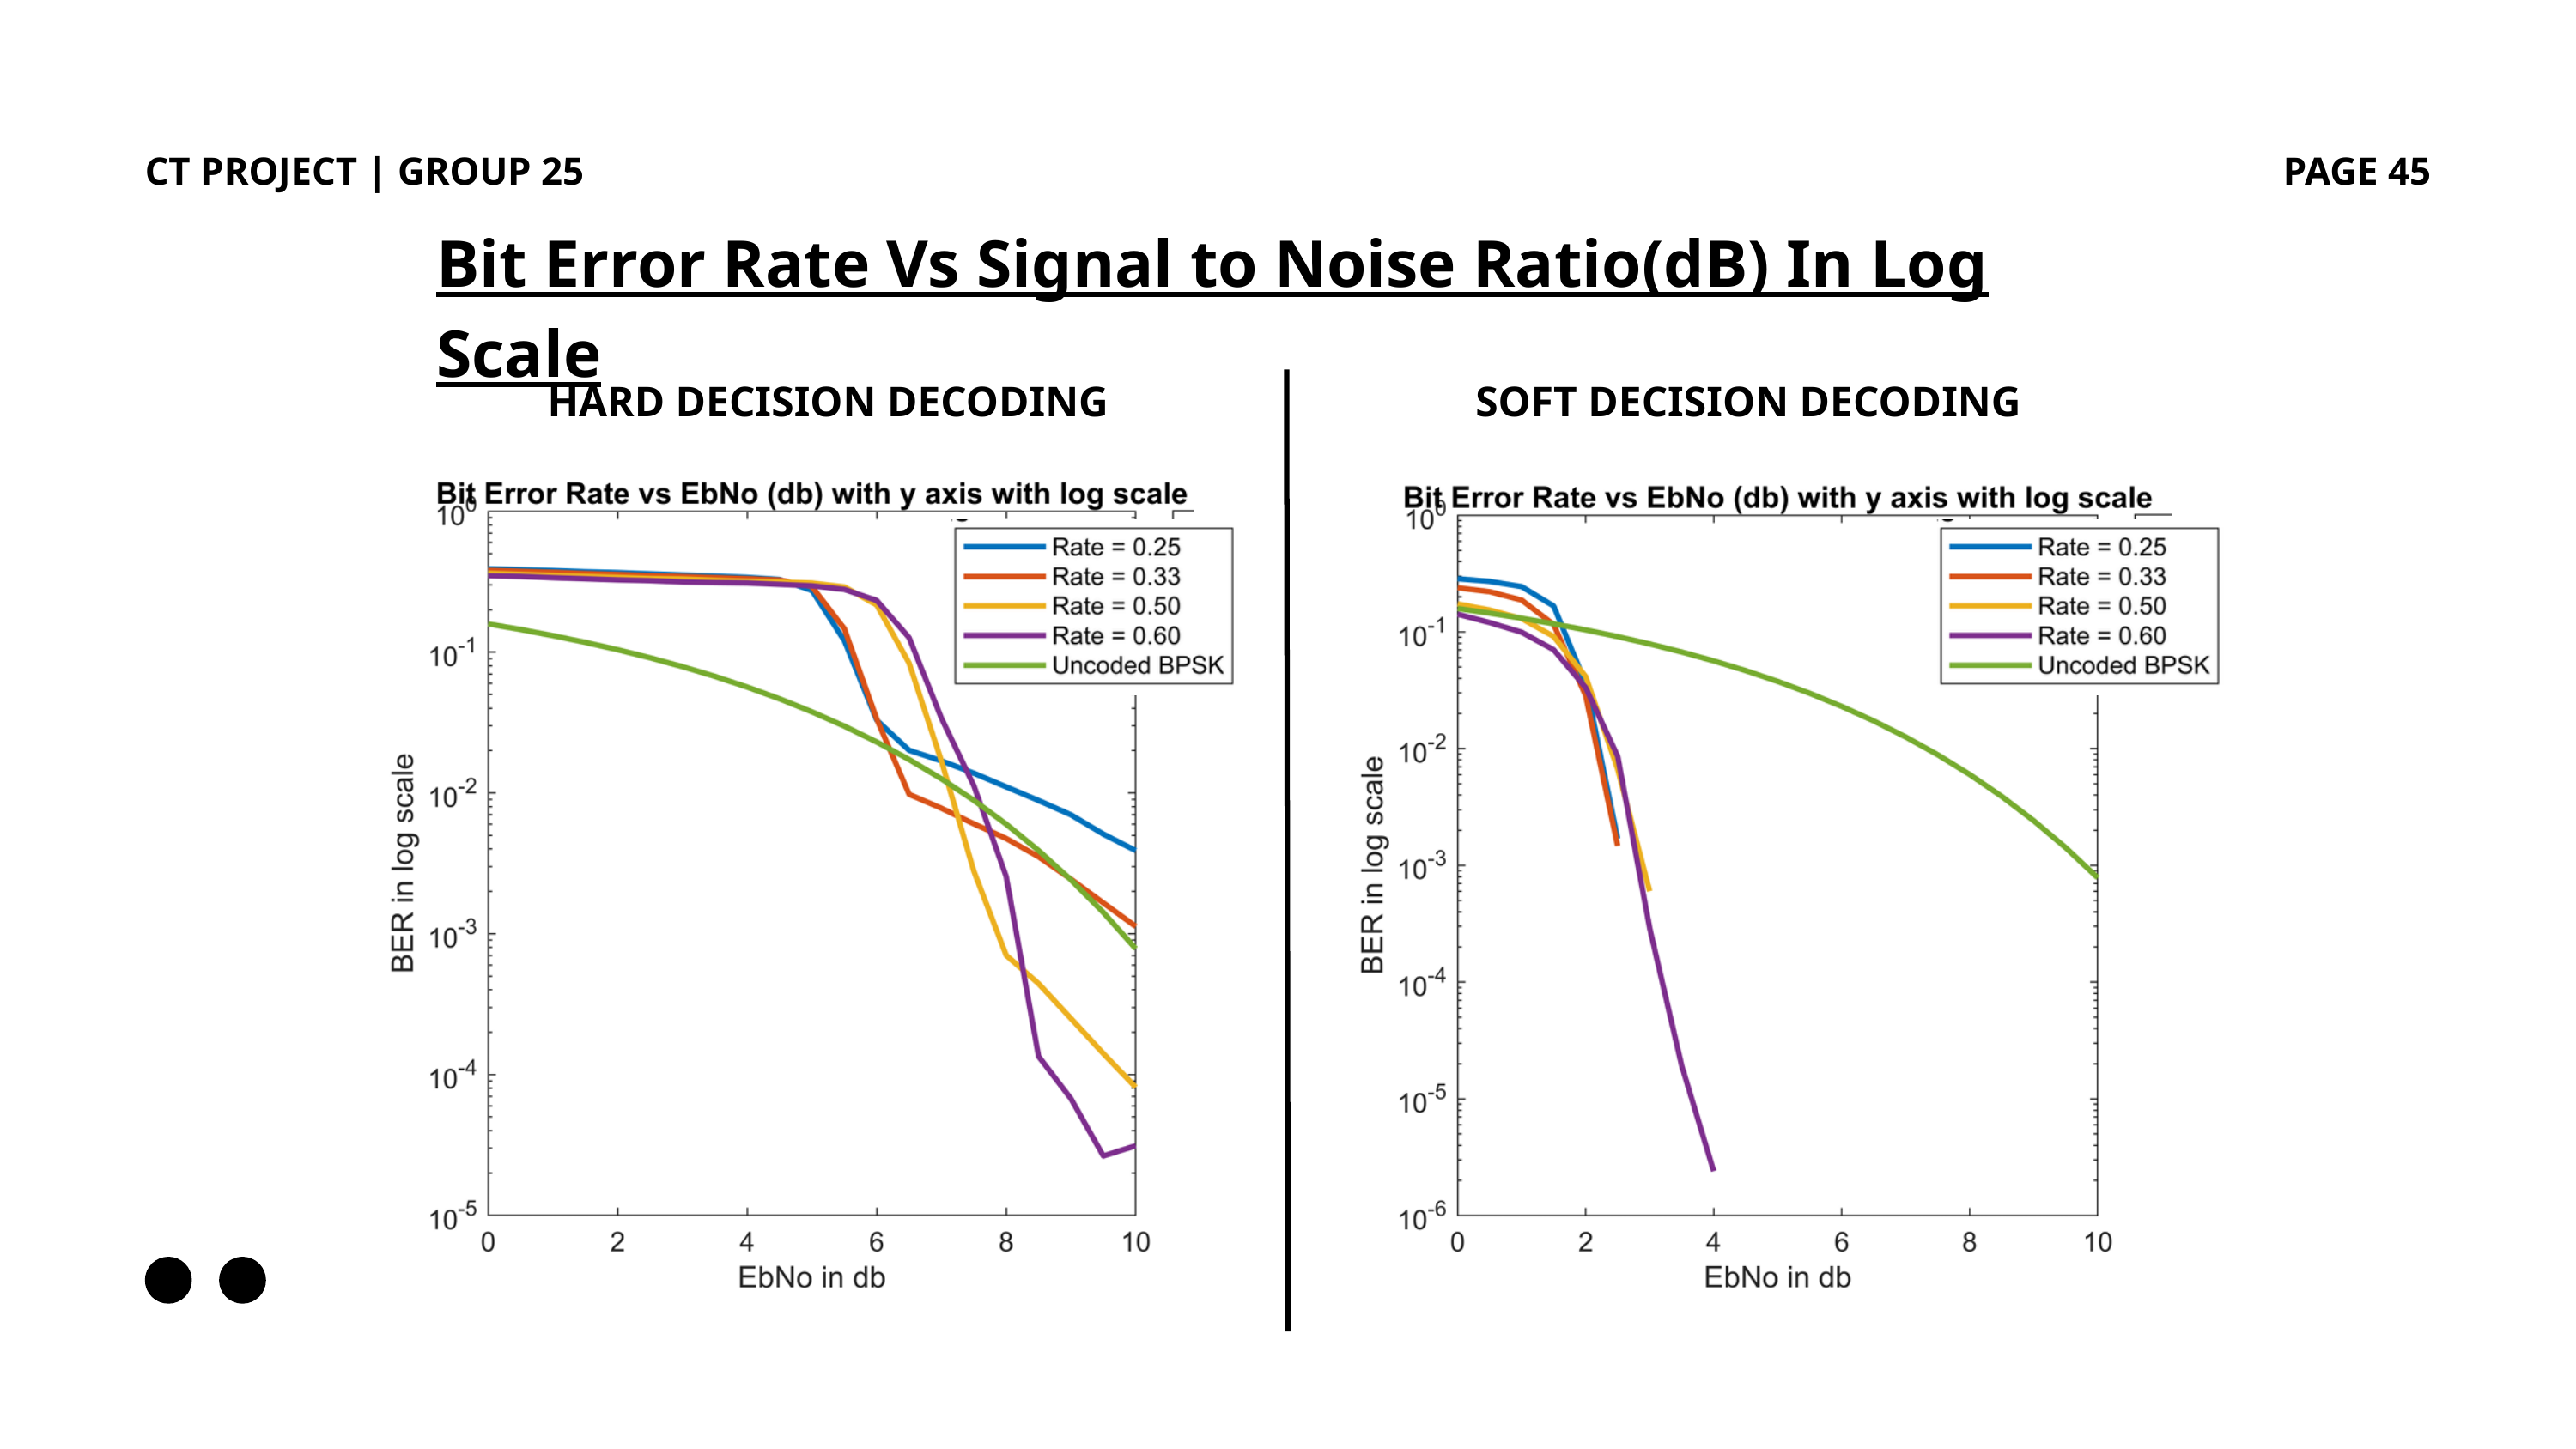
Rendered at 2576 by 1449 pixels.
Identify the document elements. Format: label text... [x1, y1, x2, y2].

text_box [356, 458, 1194, 1302]
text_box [1400, 359, 2097, 458]
text_box [1936, 519, 2235, 695]
text_box PAGE 45 [2234, 139, 2432, 192]
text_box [144, 1256, 267, 1304]
text_box [1325, 467, 2172, 1304]
text_box Bit Error Rate Vs Signal to Noise Ratio(dB) In Log Scale [436, 209, 2140, 391]
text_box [463, 359, 1194, 458]
text_box [951, 519, 1249, 695]
text_box CT PROJECT | GROUP 25 [144, 139, 640, 192]
